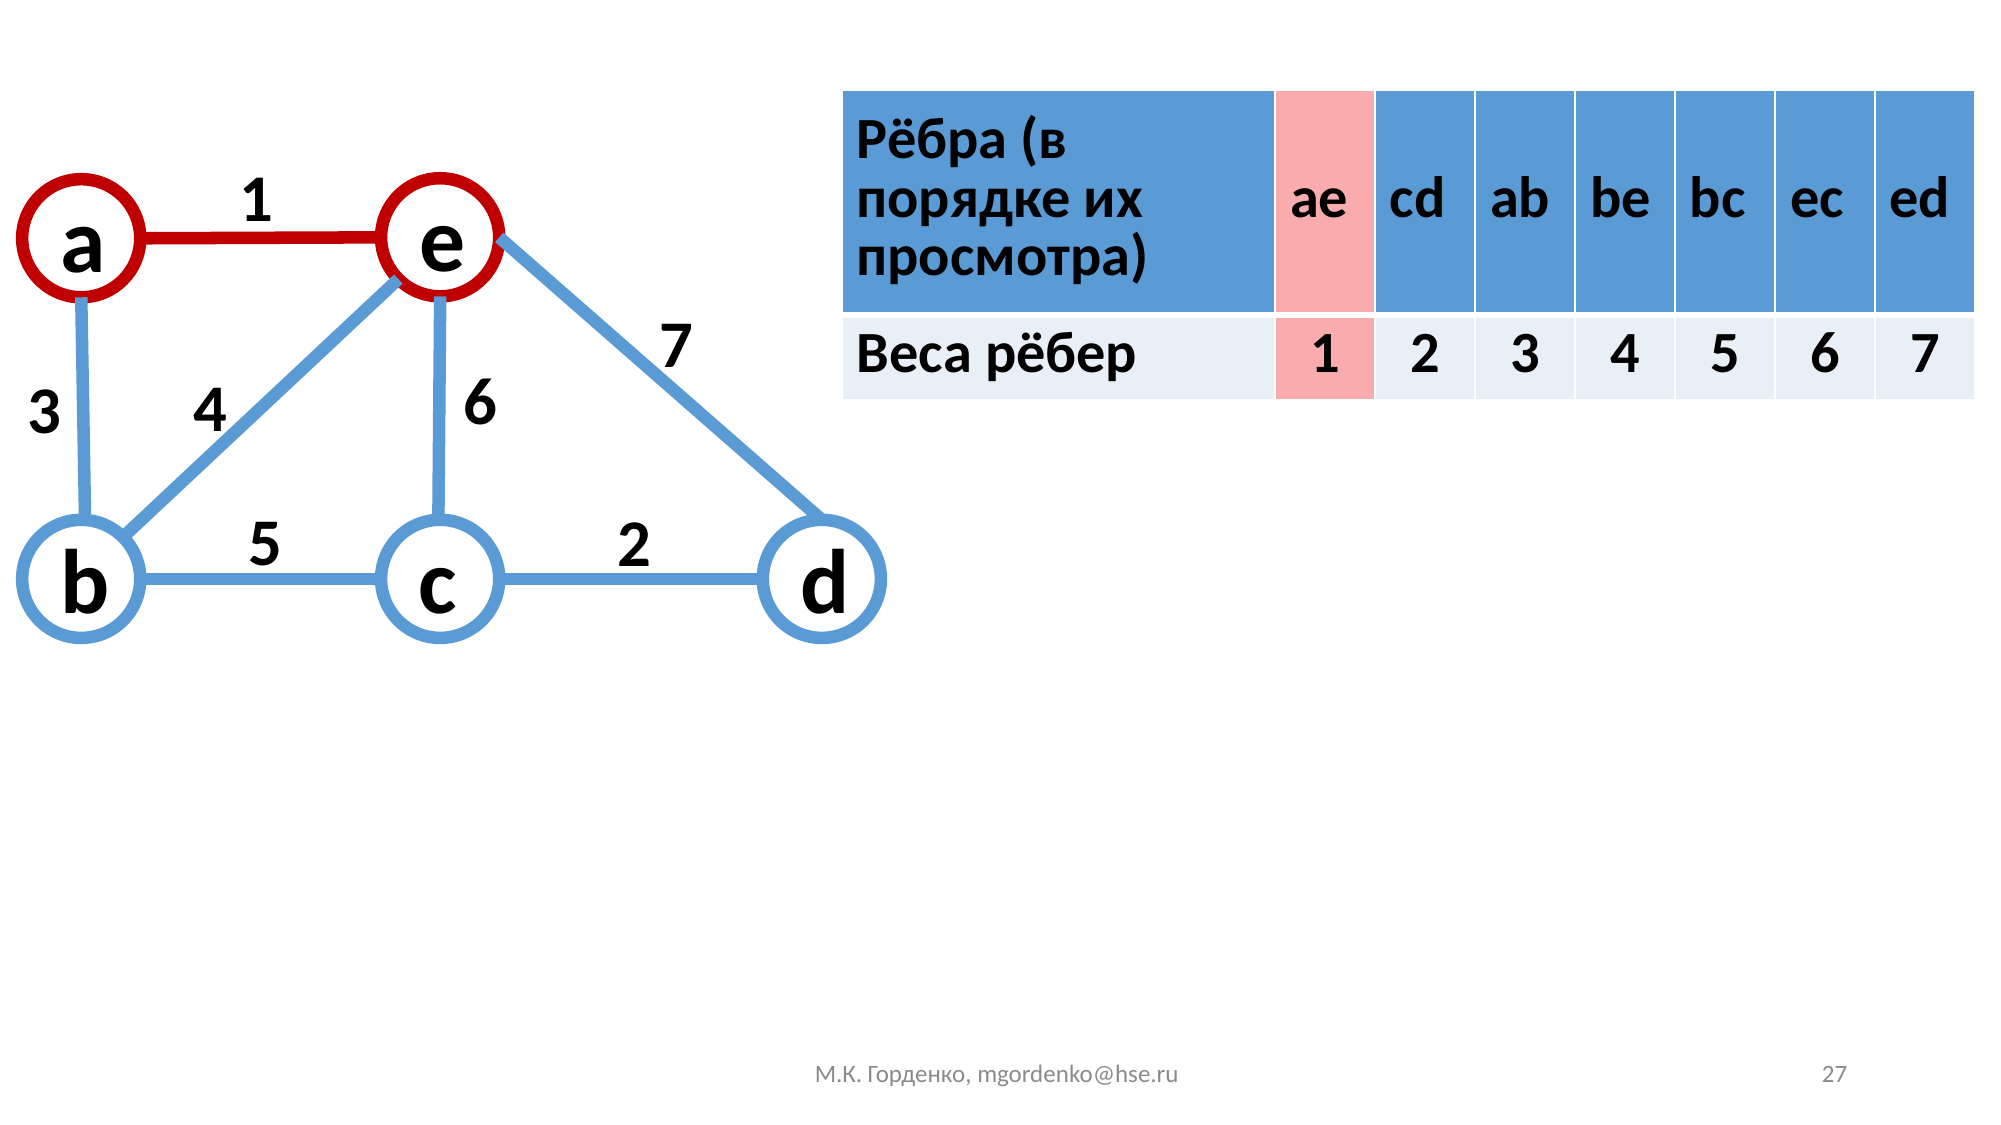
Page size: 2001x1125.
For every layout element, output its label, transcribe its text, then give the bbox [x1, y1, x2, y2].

table_header Рёбра (в порядке их просмотра) [843, 91, 1274, 312]
slide_number 27 [1412, 1042, 1863, 1103]
text_box [21, 190, 45, 287]
text_box 5 [233, 538, 307, 578]
text_box [481, 193, 501, 282]
table_cell 7 [1876, 318, 1974, 399]
text_box d [786, 514, 866, 639]
text_box 2 [603, 520, 676, 578]
text_box [473, 528, 500, 630]
table_header ec [1776, 91, 1874, 312]
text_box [81, 297, 85, 514]
text_box e [404, 172, 481, 298]
table_cell Веса рёбер [843, 318, 1274, 399]
table_cell 1 [1276, 318, 1374, 399]
text_box c [404, 514, 473, 639]
text_box 3 [12, 359, 81, 454]
text_box 5 [233, 579, 307, 587]
table_header ae [1276, 91, 1374, 312]
text_box [762, 530, 786, 628]
table_header ed [1876, 91, 1974, 312]
table_cell 3 [1476, 318, 1574, 399]
text_box [866, 538, 882, 620]
footer М.К. Горденко, mgordenko@hse.ru [662, 1042, 1338, 1103]
text_box [380, 530, 404, 627]
text_box 6 [448, 350, 499, 446]
table_header be [1576, 91, 1674, 312]
table_header ab [1476, 91, 1574, 312]
text_box b [45, 514, 125, 639]
table_cell 2 [1376, 318, 1474, 399]
table_header bc [1676, 91, 1774, 312]
text_box 1 [224, 146, 297, 237]
table_cell 5 [1676, 318, 1774, 399]
text_box [121, 193, 141, 284]
text_box [125, 541, 141, 620]
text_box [123, 279, 399, 538]
text_box [380, 189, 404, 286]
text_box a [45, 173, 121, 299]
table_cell 6 [1776, 318, 1874, 399]
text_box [499, 237, 822, 520]
text_box [21, 530, 45, 627]
table_cell 4 [1576, 318, 1674, 399]
table_header cd [1376, 91, 1474, 312]
text_box 2 [603, 579, 676, 588]
